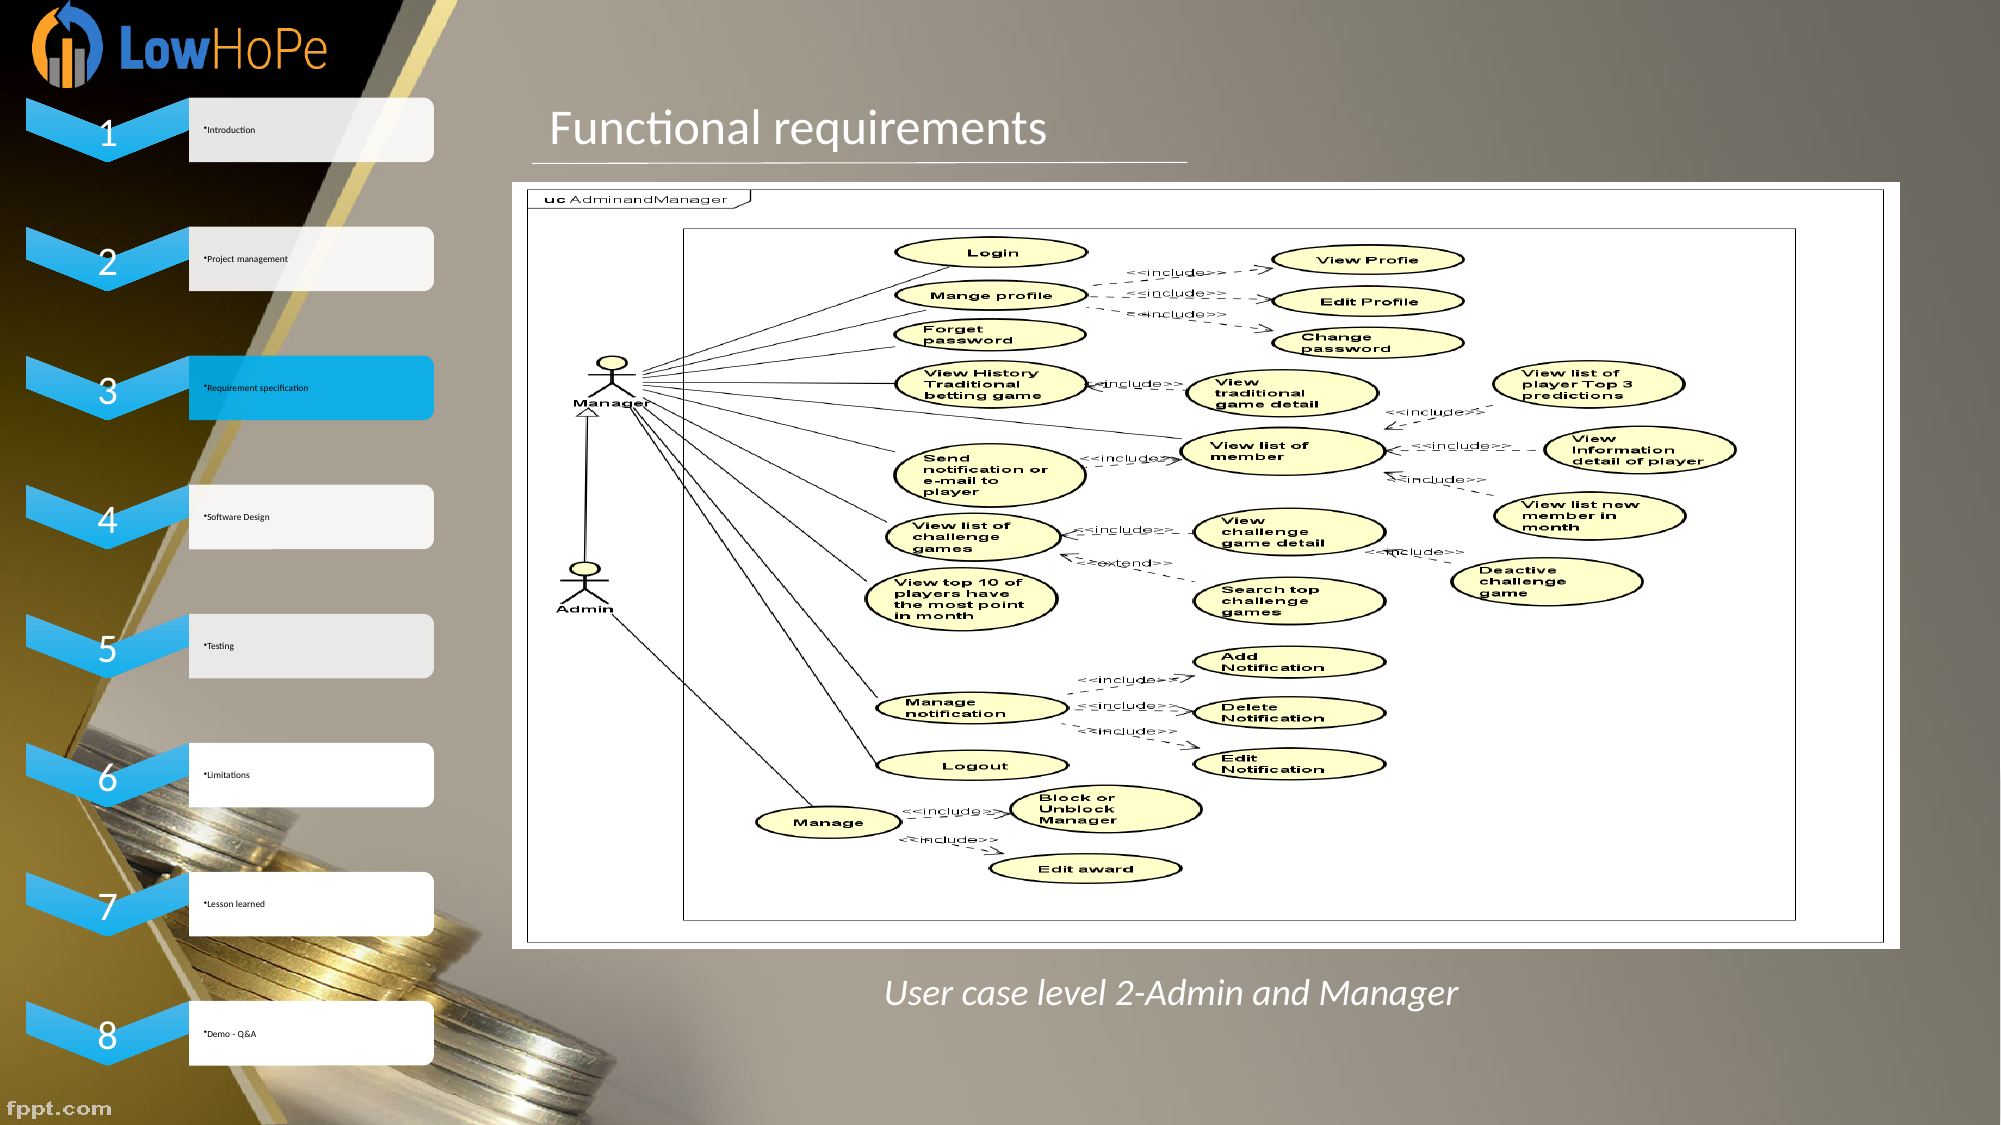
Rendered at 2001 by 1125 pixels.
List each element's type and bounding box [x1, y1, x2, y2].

picture [0, 0, 2000, 1125]
text_box [25, 97, 434, 1066]
